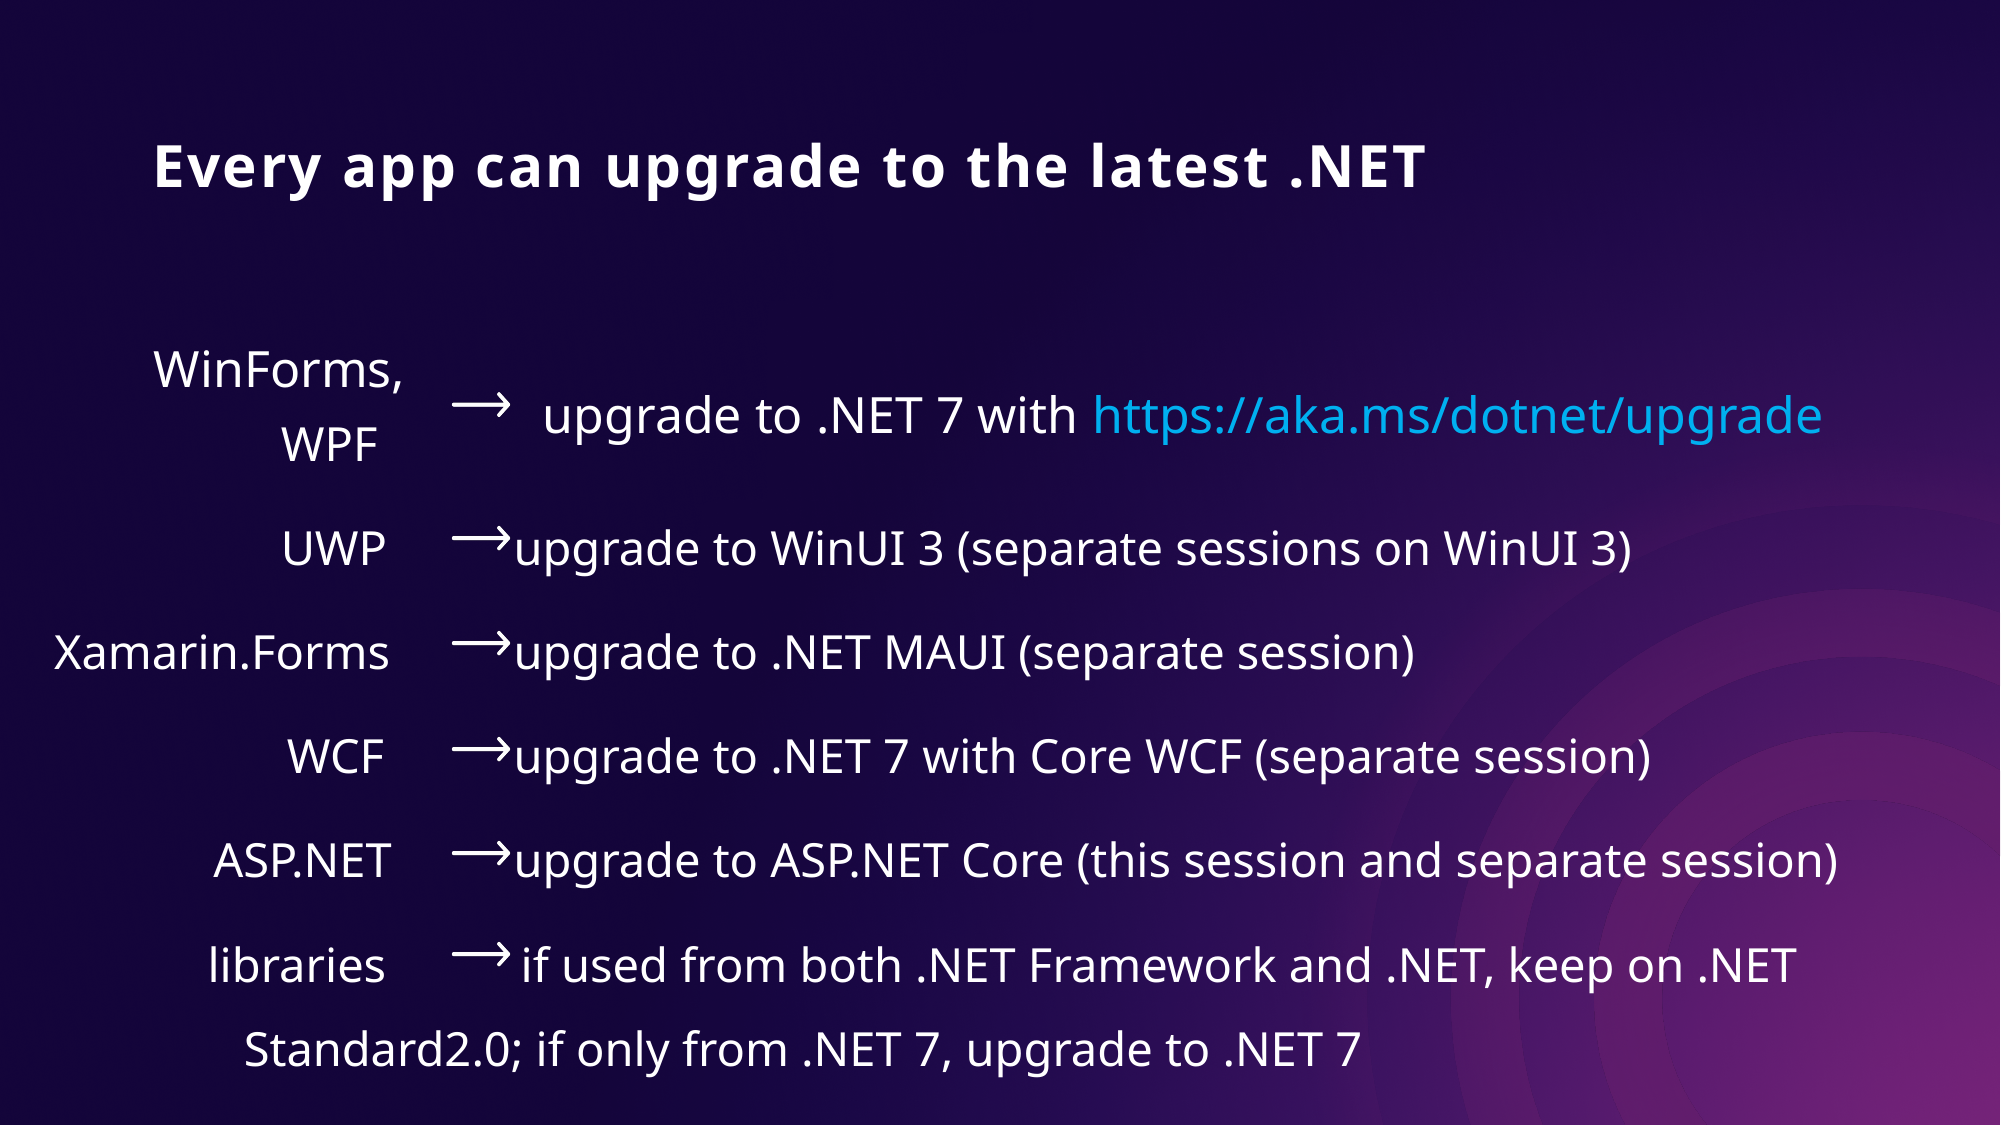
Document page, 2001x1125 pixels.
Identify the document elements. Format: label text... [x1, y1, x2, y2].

picture [0, 0, 2001, 1125]
list WPF UWP upgrade to WinUI 3 (separate sessions on WinUI 3) Xamarin.Forms upgrade to .NET MAUI (separate session) WCF upgrade to .NET 7 with Core WCF (separate session) ASP.NET upgrade to ASP.NET Core (this session and separate session) libraries if used from both .NET Framework and .NET, keep on .NET Standard2.0; if only from .NET 7, upgrade to .NET 7 [26, 378, 1970, 1093]
title Every app can upgrade to the latest .NET [137, 59, 1863, 278]
text_box upgrade to .NET 7 with https://aka.ms/dotnet/upgrade [528, 346, 1954, 452]
text_box WinForms, [139, 330, 485, 405]
